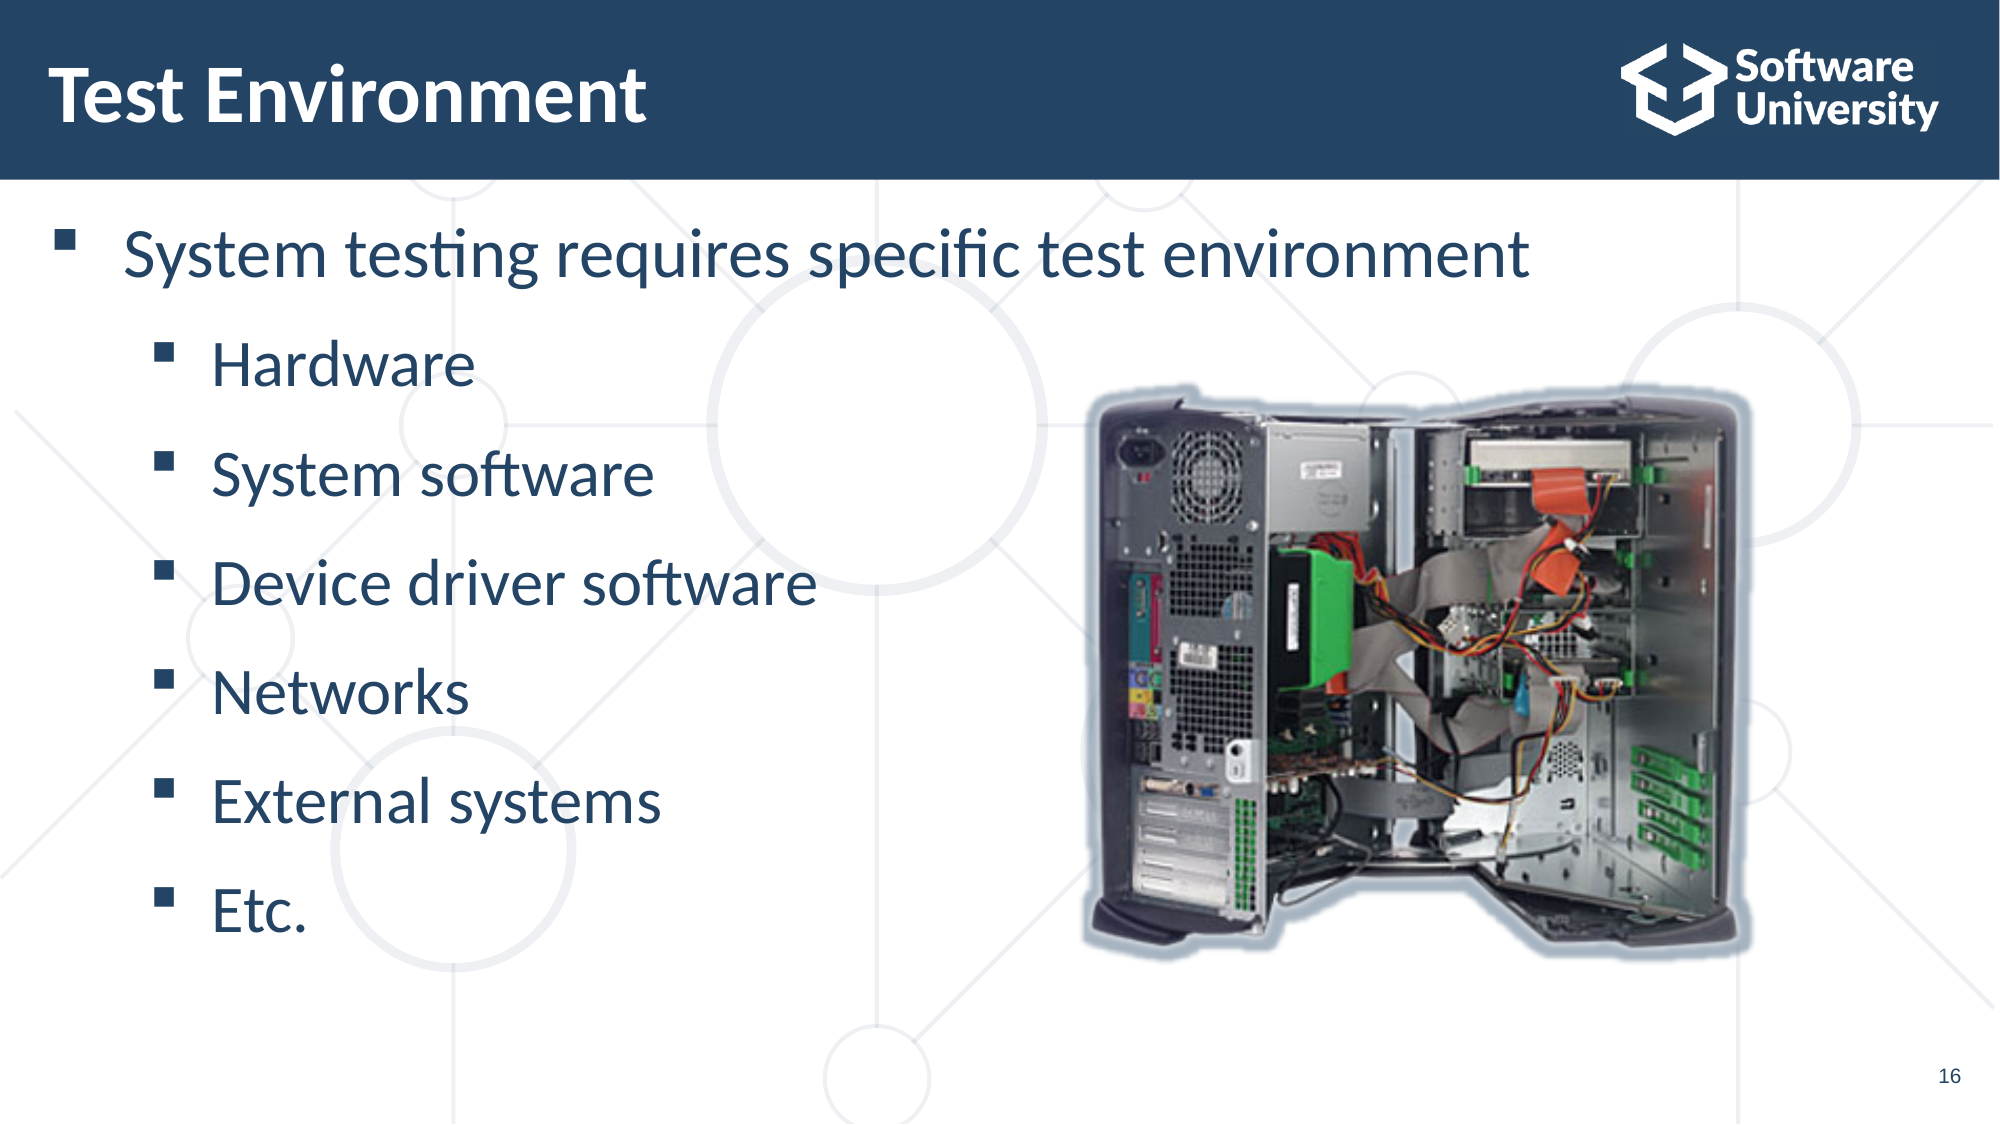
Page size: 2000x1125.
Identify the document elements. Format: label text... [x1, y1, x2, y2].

title Test Environment [31, 16, 1591, 162]
picture [1086, 387, 1747, 957]
slide_number 16 [1896, 1049, 1968, 1101]
picture [1621, 43, 1939, 136]
list System testing requires specific test environment Hardware System software Device driver software Networks External systems Etc. [31, 196, 2000, 1050]
